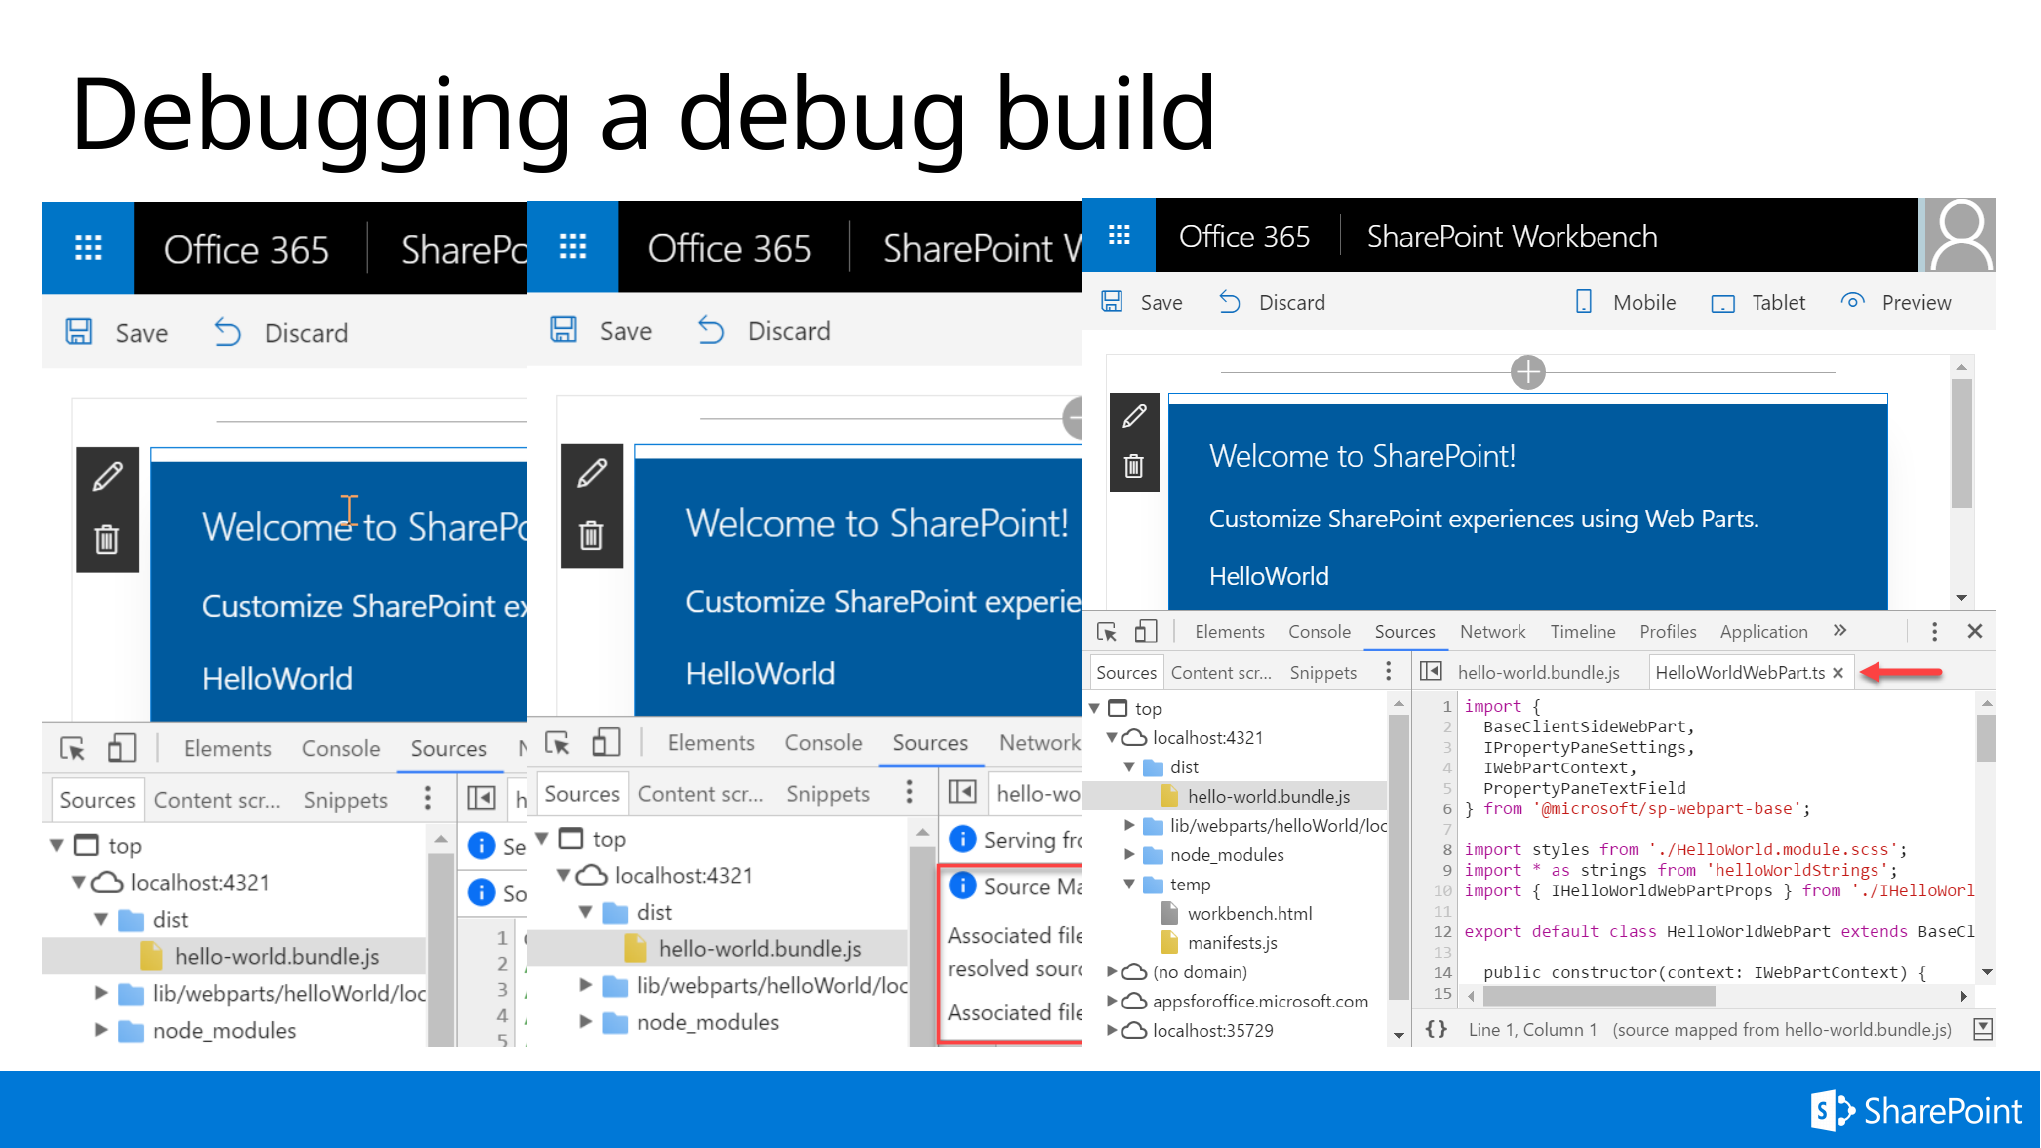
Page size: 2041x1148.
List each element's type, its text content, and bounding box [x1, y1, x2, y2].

title Debugging a debug build [45, 48, 1996, 199]
picture [42, 198, 1996, 1047]
picture [1793, 1071, 2040, 1148]
